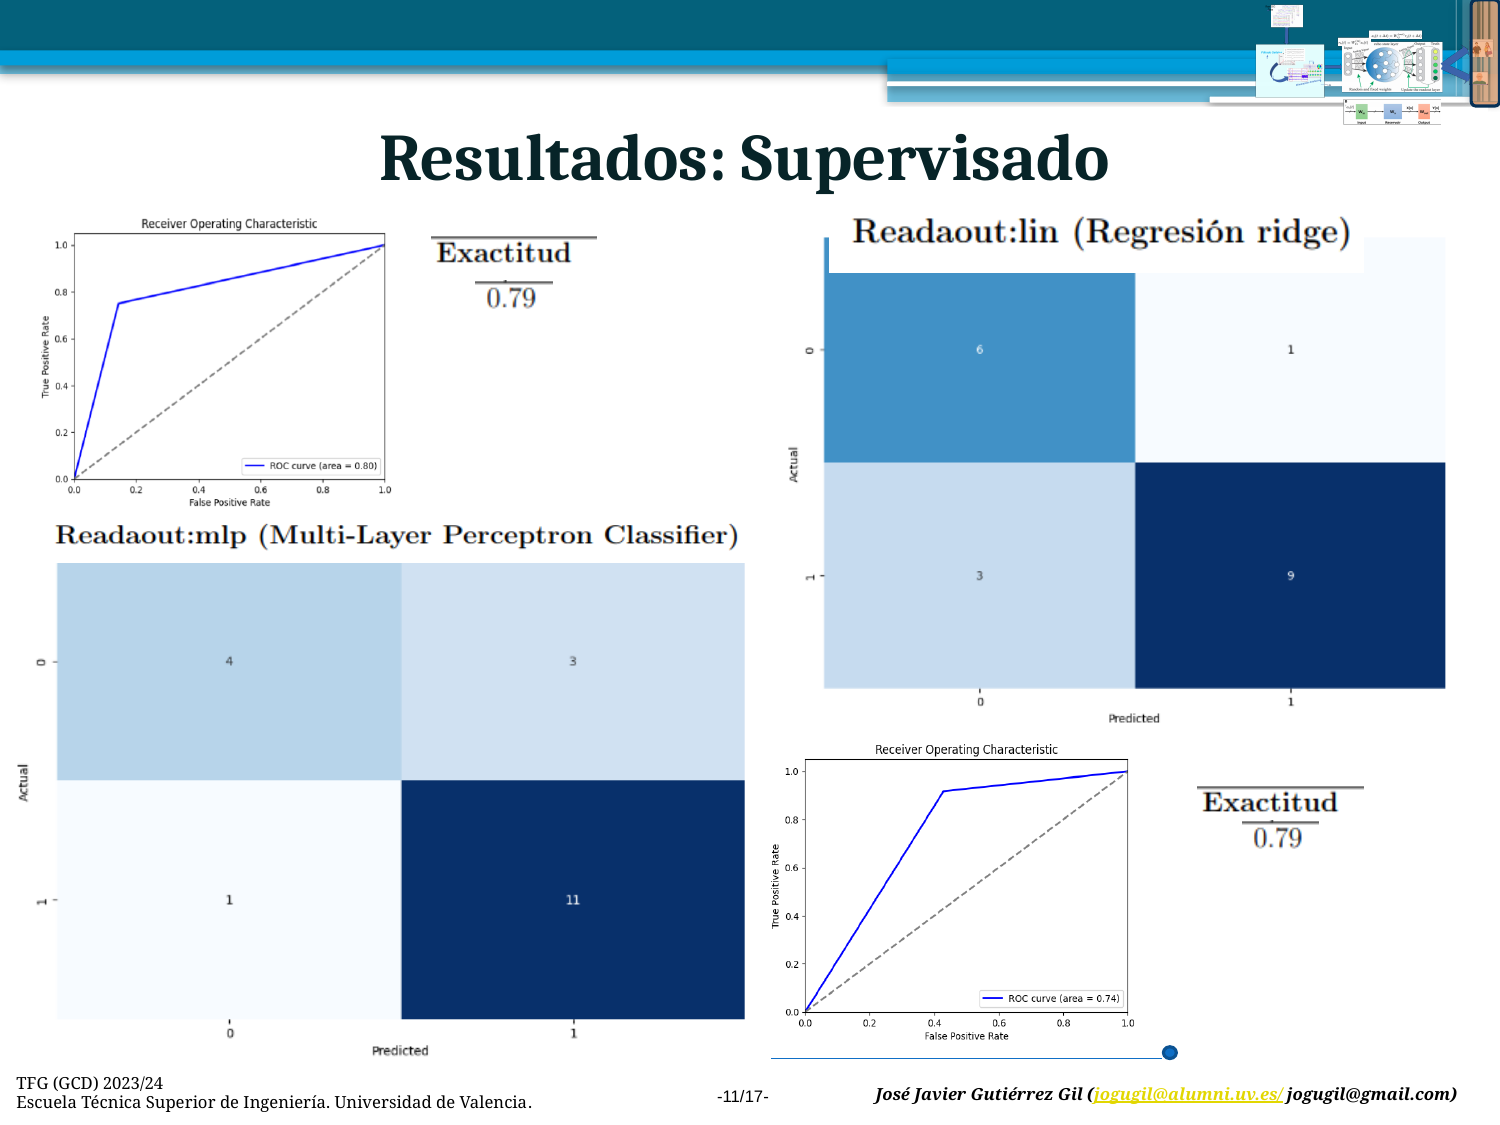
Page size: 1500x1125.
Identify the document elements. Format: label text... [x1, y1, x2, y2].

text_box [1161, 1045, 1178, 1057]
picture [431, 235, 598, 272]
text_box José Javier Gutiérrez Gil (jogugil@alumni.uv.es/ jogugil@gmail.com) [950, 1057, 1473, 1125]
text_box -11/17- [693, 1078, 798, 1114]
picture [1197, 784, 1364, 857]
text_box TFG (GCD) 2023/24 Escuela Técnica Superior de Ingeniería. Universidad de Valencia. [1, 1059, 606, 1125]
picture [1242, 0, 1500, 131]
picture [15, 206, 1141, 1059]
text_box Resultados: Supervisado [0, 105, 1490, 203]
picture [475, 280, 553, 317]
picture [786, 206, 1469, 733]
